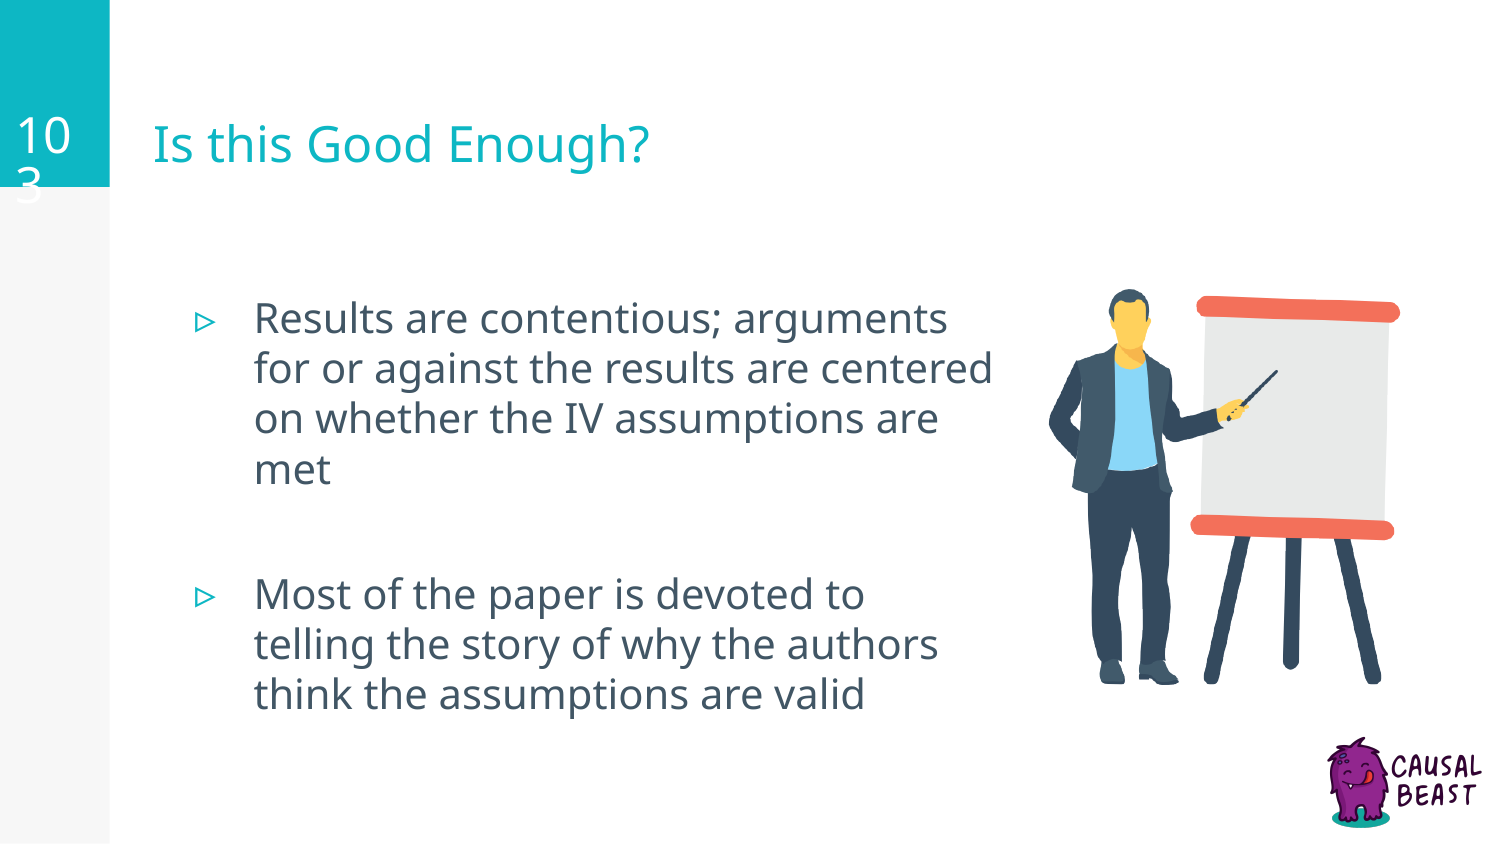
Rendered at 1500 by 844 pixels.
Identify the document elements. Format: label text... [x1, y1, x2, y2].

slide_number ‹#› [0, 0, 110, 187]
picture [1304, 722, 1500, 842]
list Results are contentious; arguments for or against the results are centered on whether the IV assumptions are met Most of the paper is devoted to telling the story of why the authors think the assumptions are valid [163, 277, 1012, 834]
title Is this Good Enough? [138, 0, 722, 188]
picture [1026, 289, 1422, 685]
